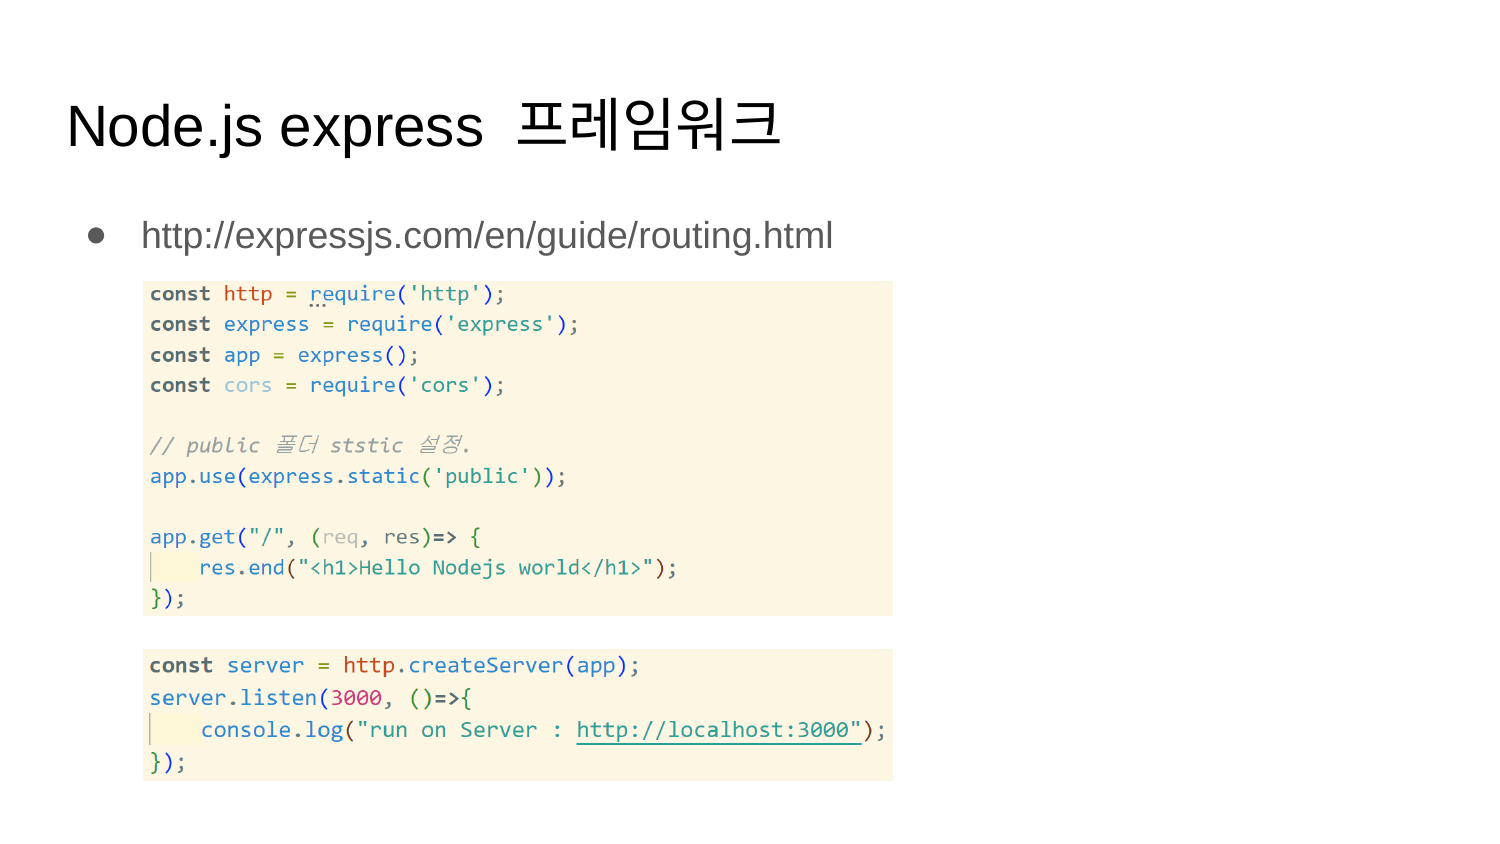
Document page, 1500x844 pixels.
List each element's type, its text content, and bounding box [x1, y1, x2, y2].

title Node.js express 프레임워크 [51, 72, 1449, 167]
list http://expressjs.com/en/guide/routing.html [51, 189, 1449, 288]
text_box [143, 281, 893, 782]
